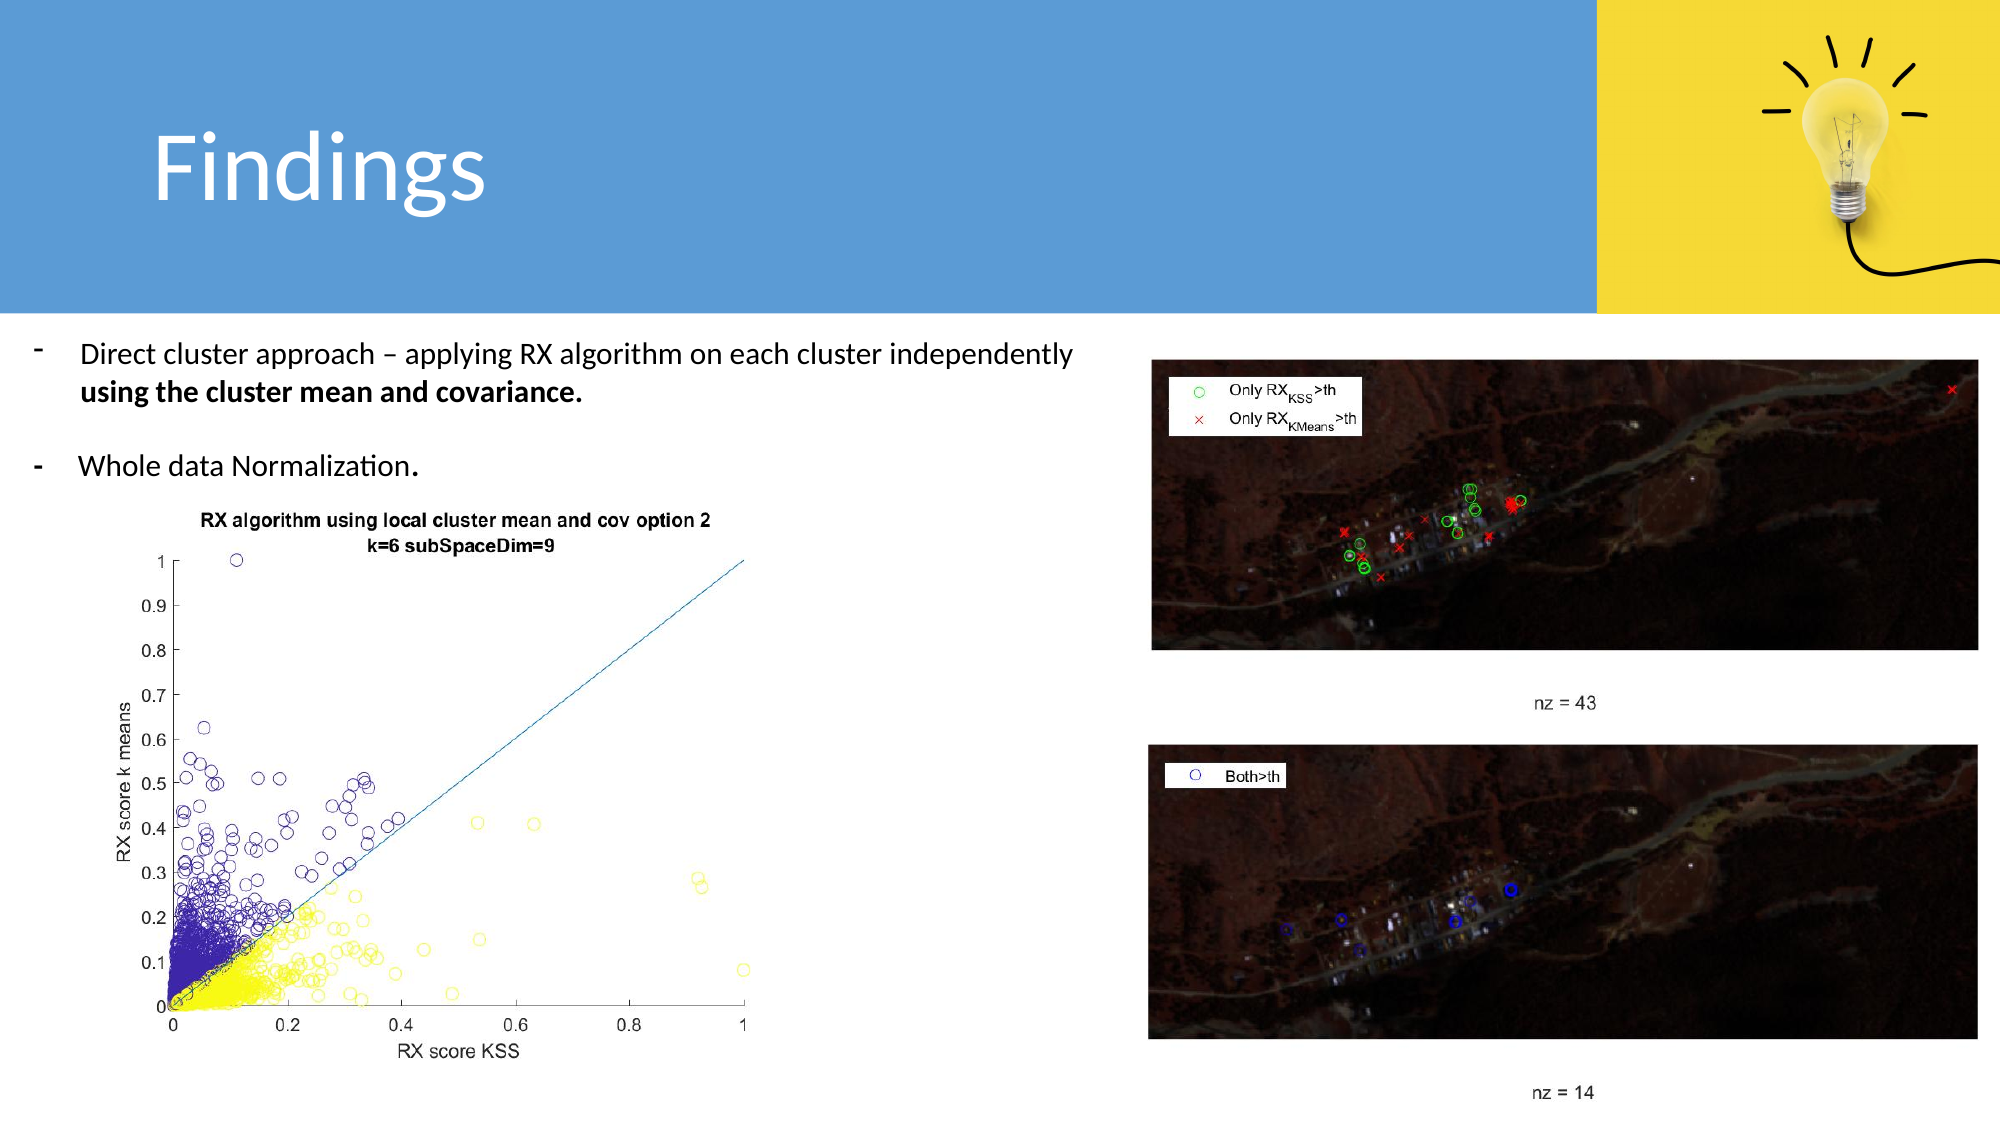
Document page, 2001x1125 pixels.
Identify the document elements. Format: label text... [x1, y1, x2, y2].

picture [1146, 356, 1980, 715]
picture [1146, 744, 1980, 1103]
picture [76, 503, 813, 1066]
text_box Direct cluster approach – applying RX algorithm on each cluster independently using the cluster mean and covariance. - Whole data Normalization. [0, 325, 1203, 528]
picture [1596, 0, 2000, 314]
text_box [0, 0, 1592, 316]
title Findings [137, 59, 1591, 278]
